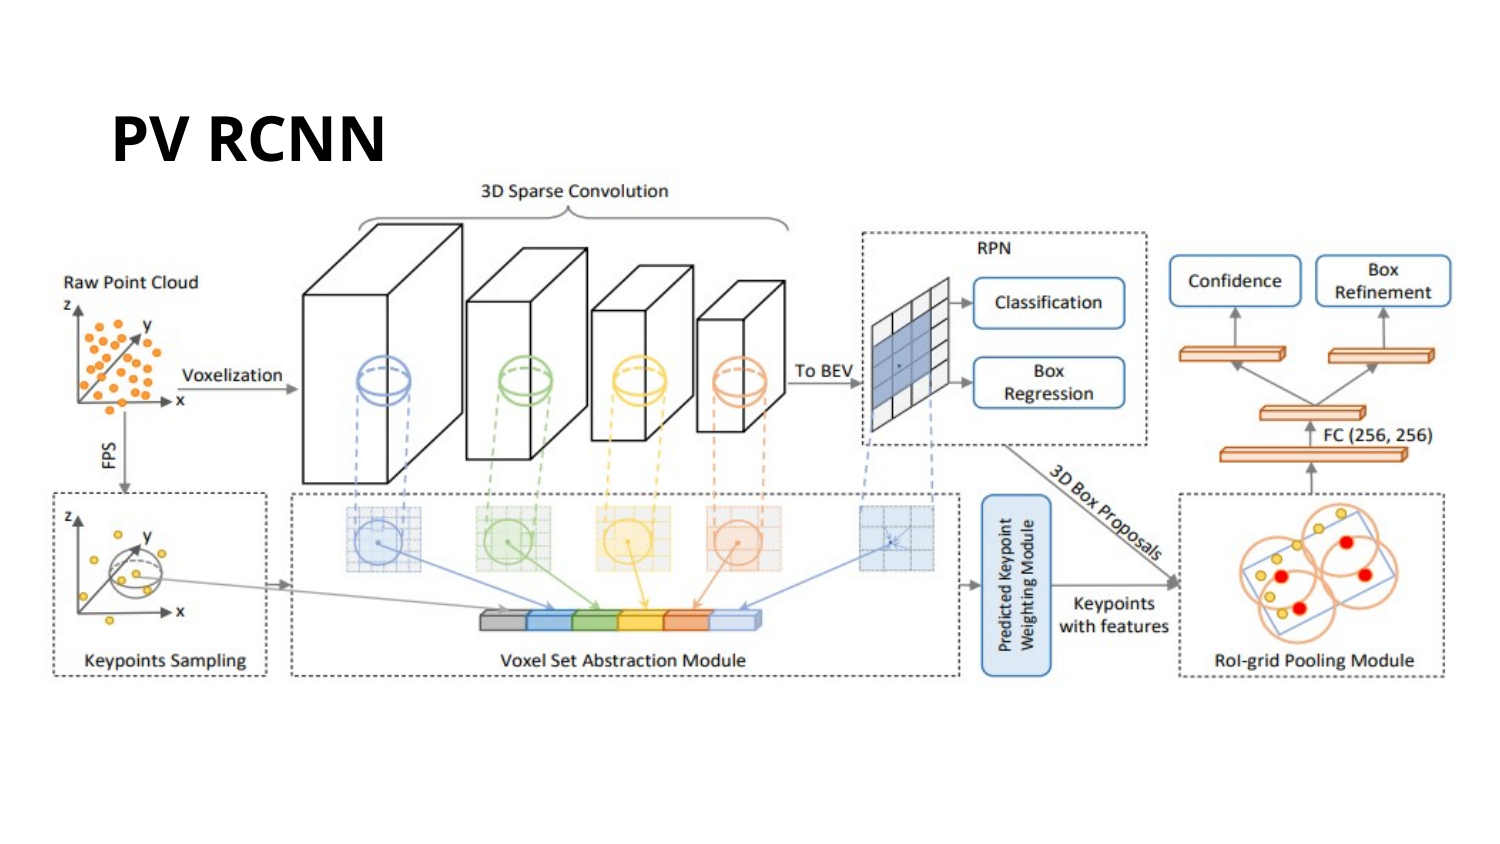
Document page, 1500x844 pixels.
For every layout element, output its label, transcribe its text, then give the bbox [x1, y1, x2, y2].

title PV RCNN [94, 84, 1261, 151]
picture [24, 153, 1476, 691]
